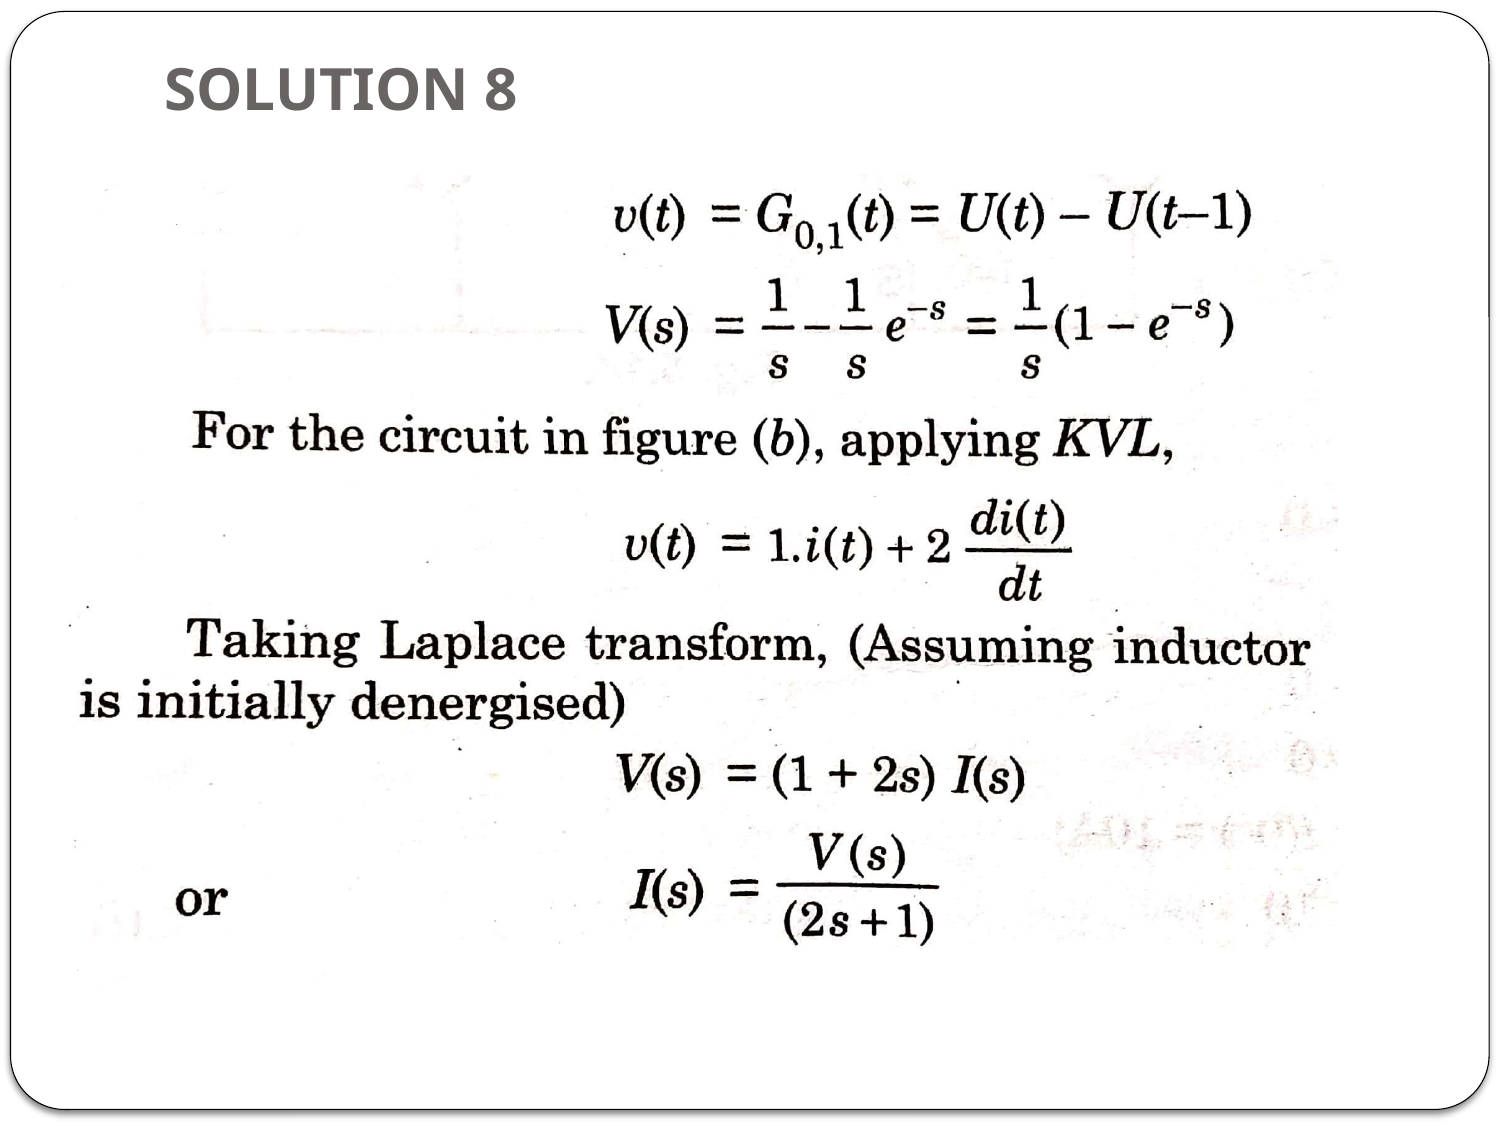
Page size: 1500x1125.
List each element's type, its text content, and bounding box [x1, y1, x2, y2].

title SOLUTION 8 [150, 45, 1425, 138]
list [62, 174, 1338, 990]
